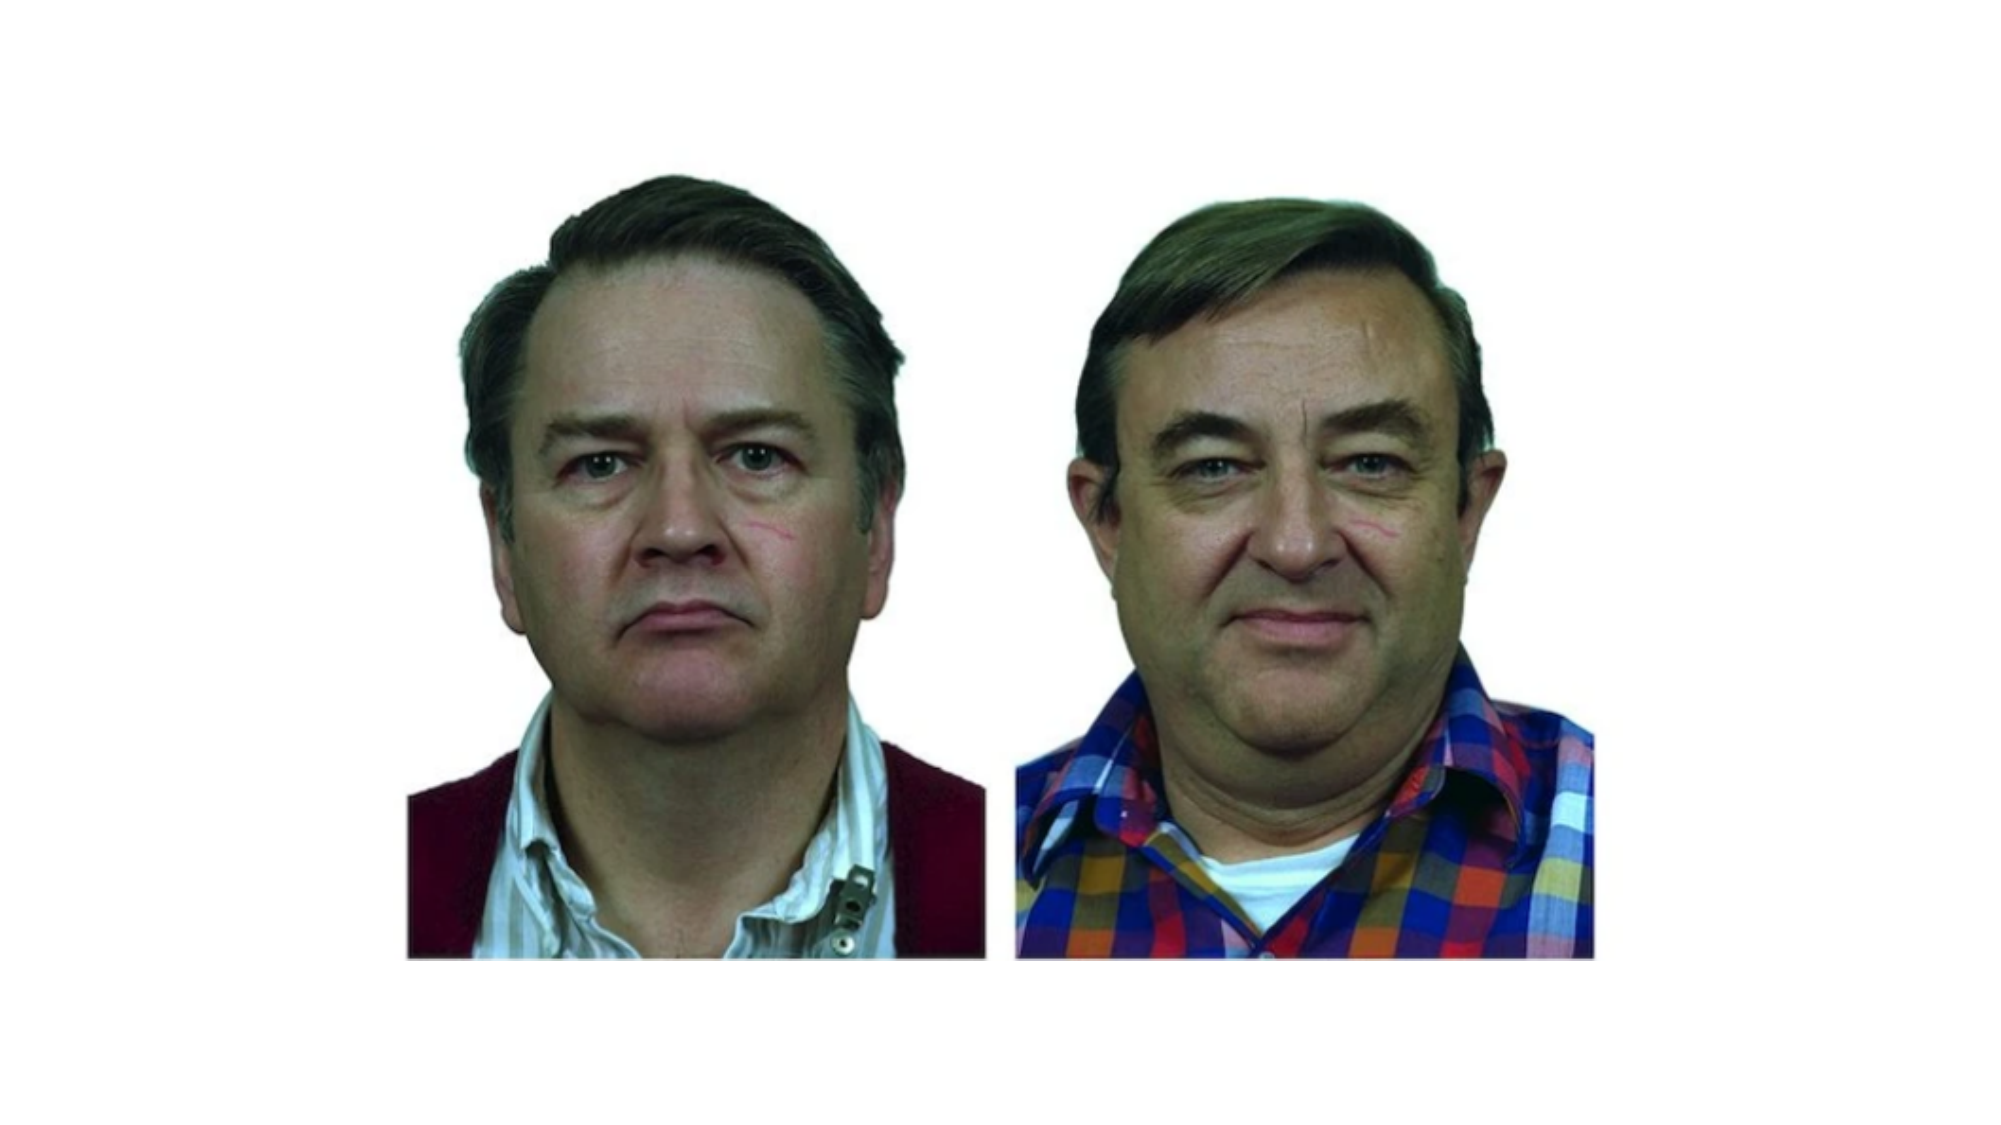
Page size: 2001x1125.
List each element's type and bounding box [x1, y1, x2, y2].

picture [392, 121, 1623, 962]
